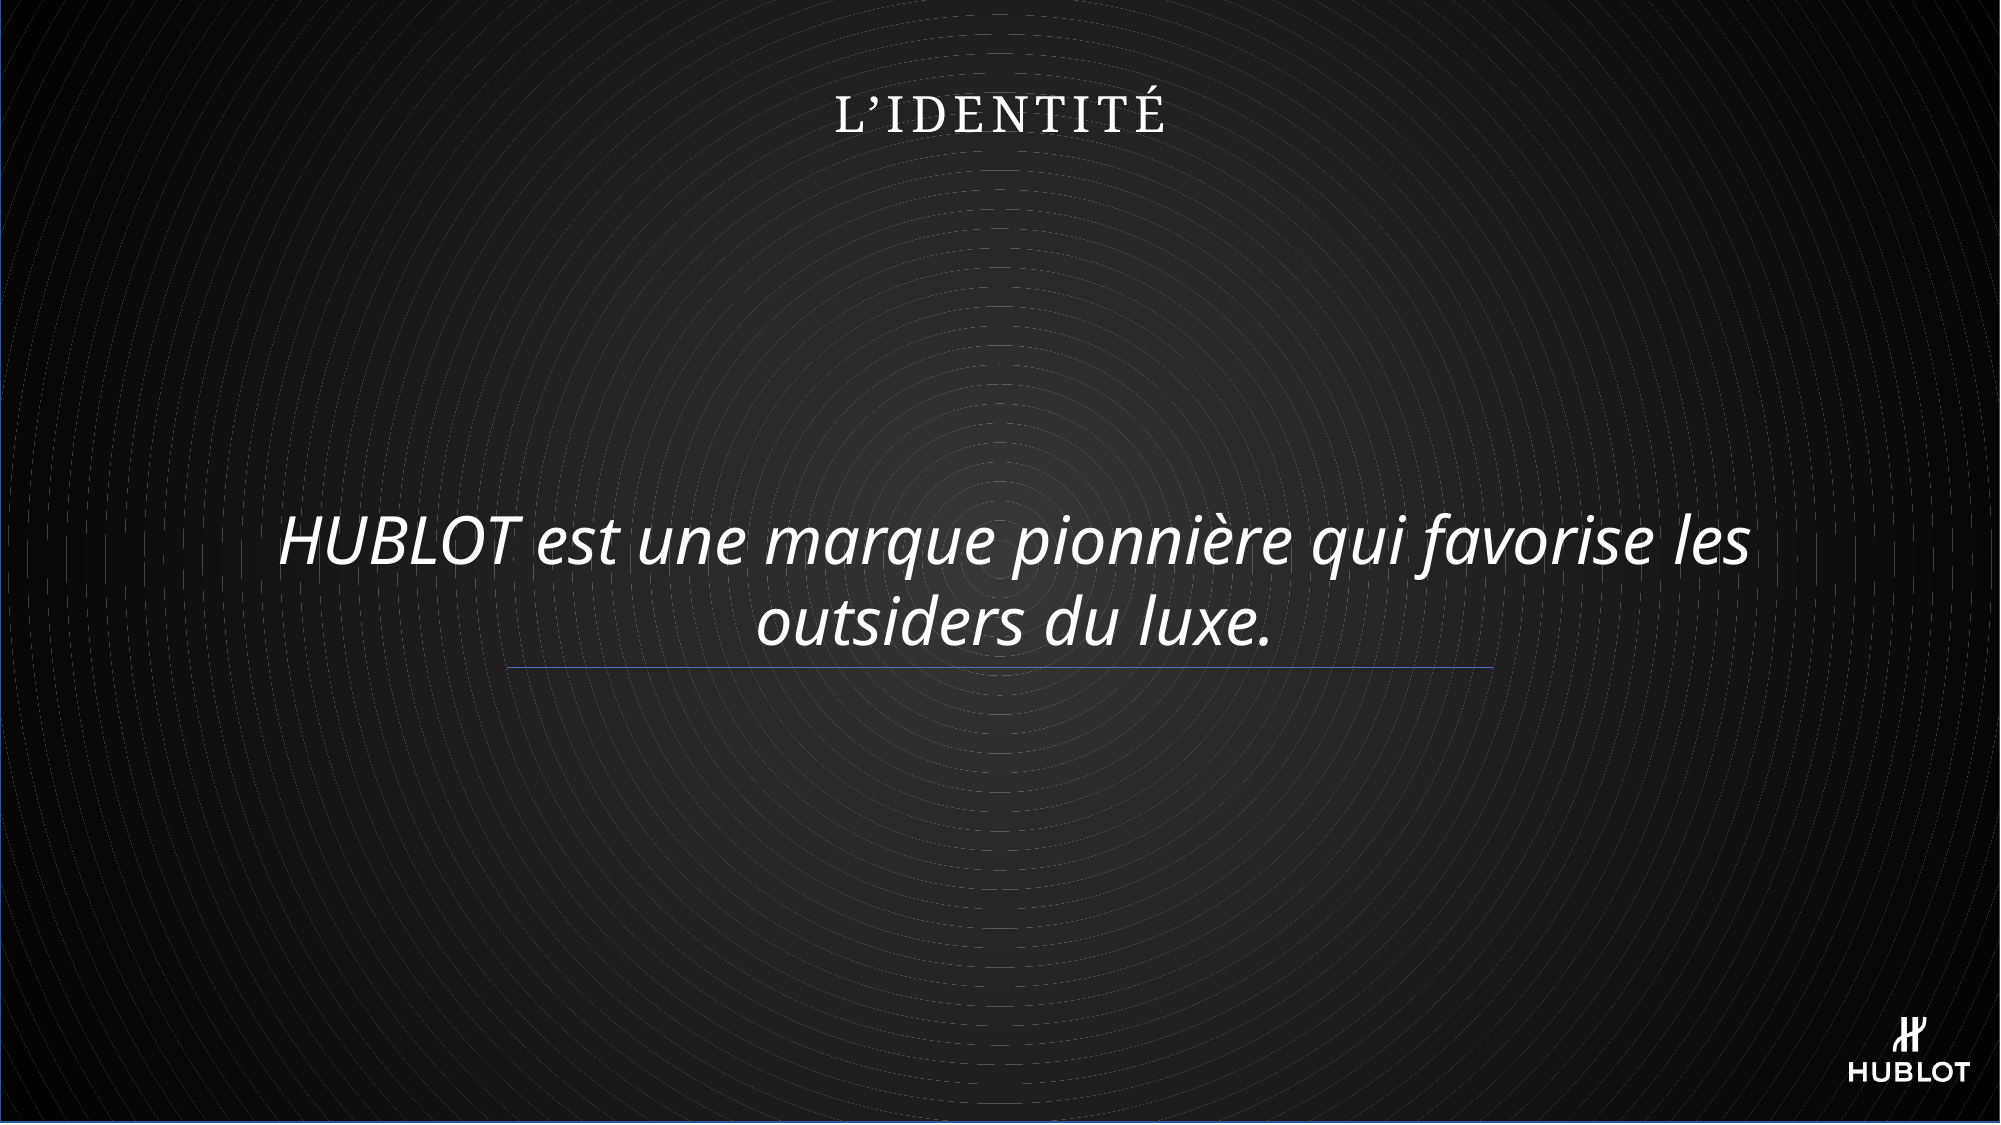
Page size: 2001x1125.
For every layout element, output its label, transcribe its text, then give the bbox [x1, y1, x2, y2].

picture [1849, 1017, 1970, 1082]
text_box HUBLOT est une marque pionnière qui favorise les outsiders du luxe. [214, 490, 1817, 666]
text_box L’IDENTITÉ [150, 75, 1850, 150]
text_box [0, 0, 2000, 1123]
text_box [755, 444, 1343, 490]
